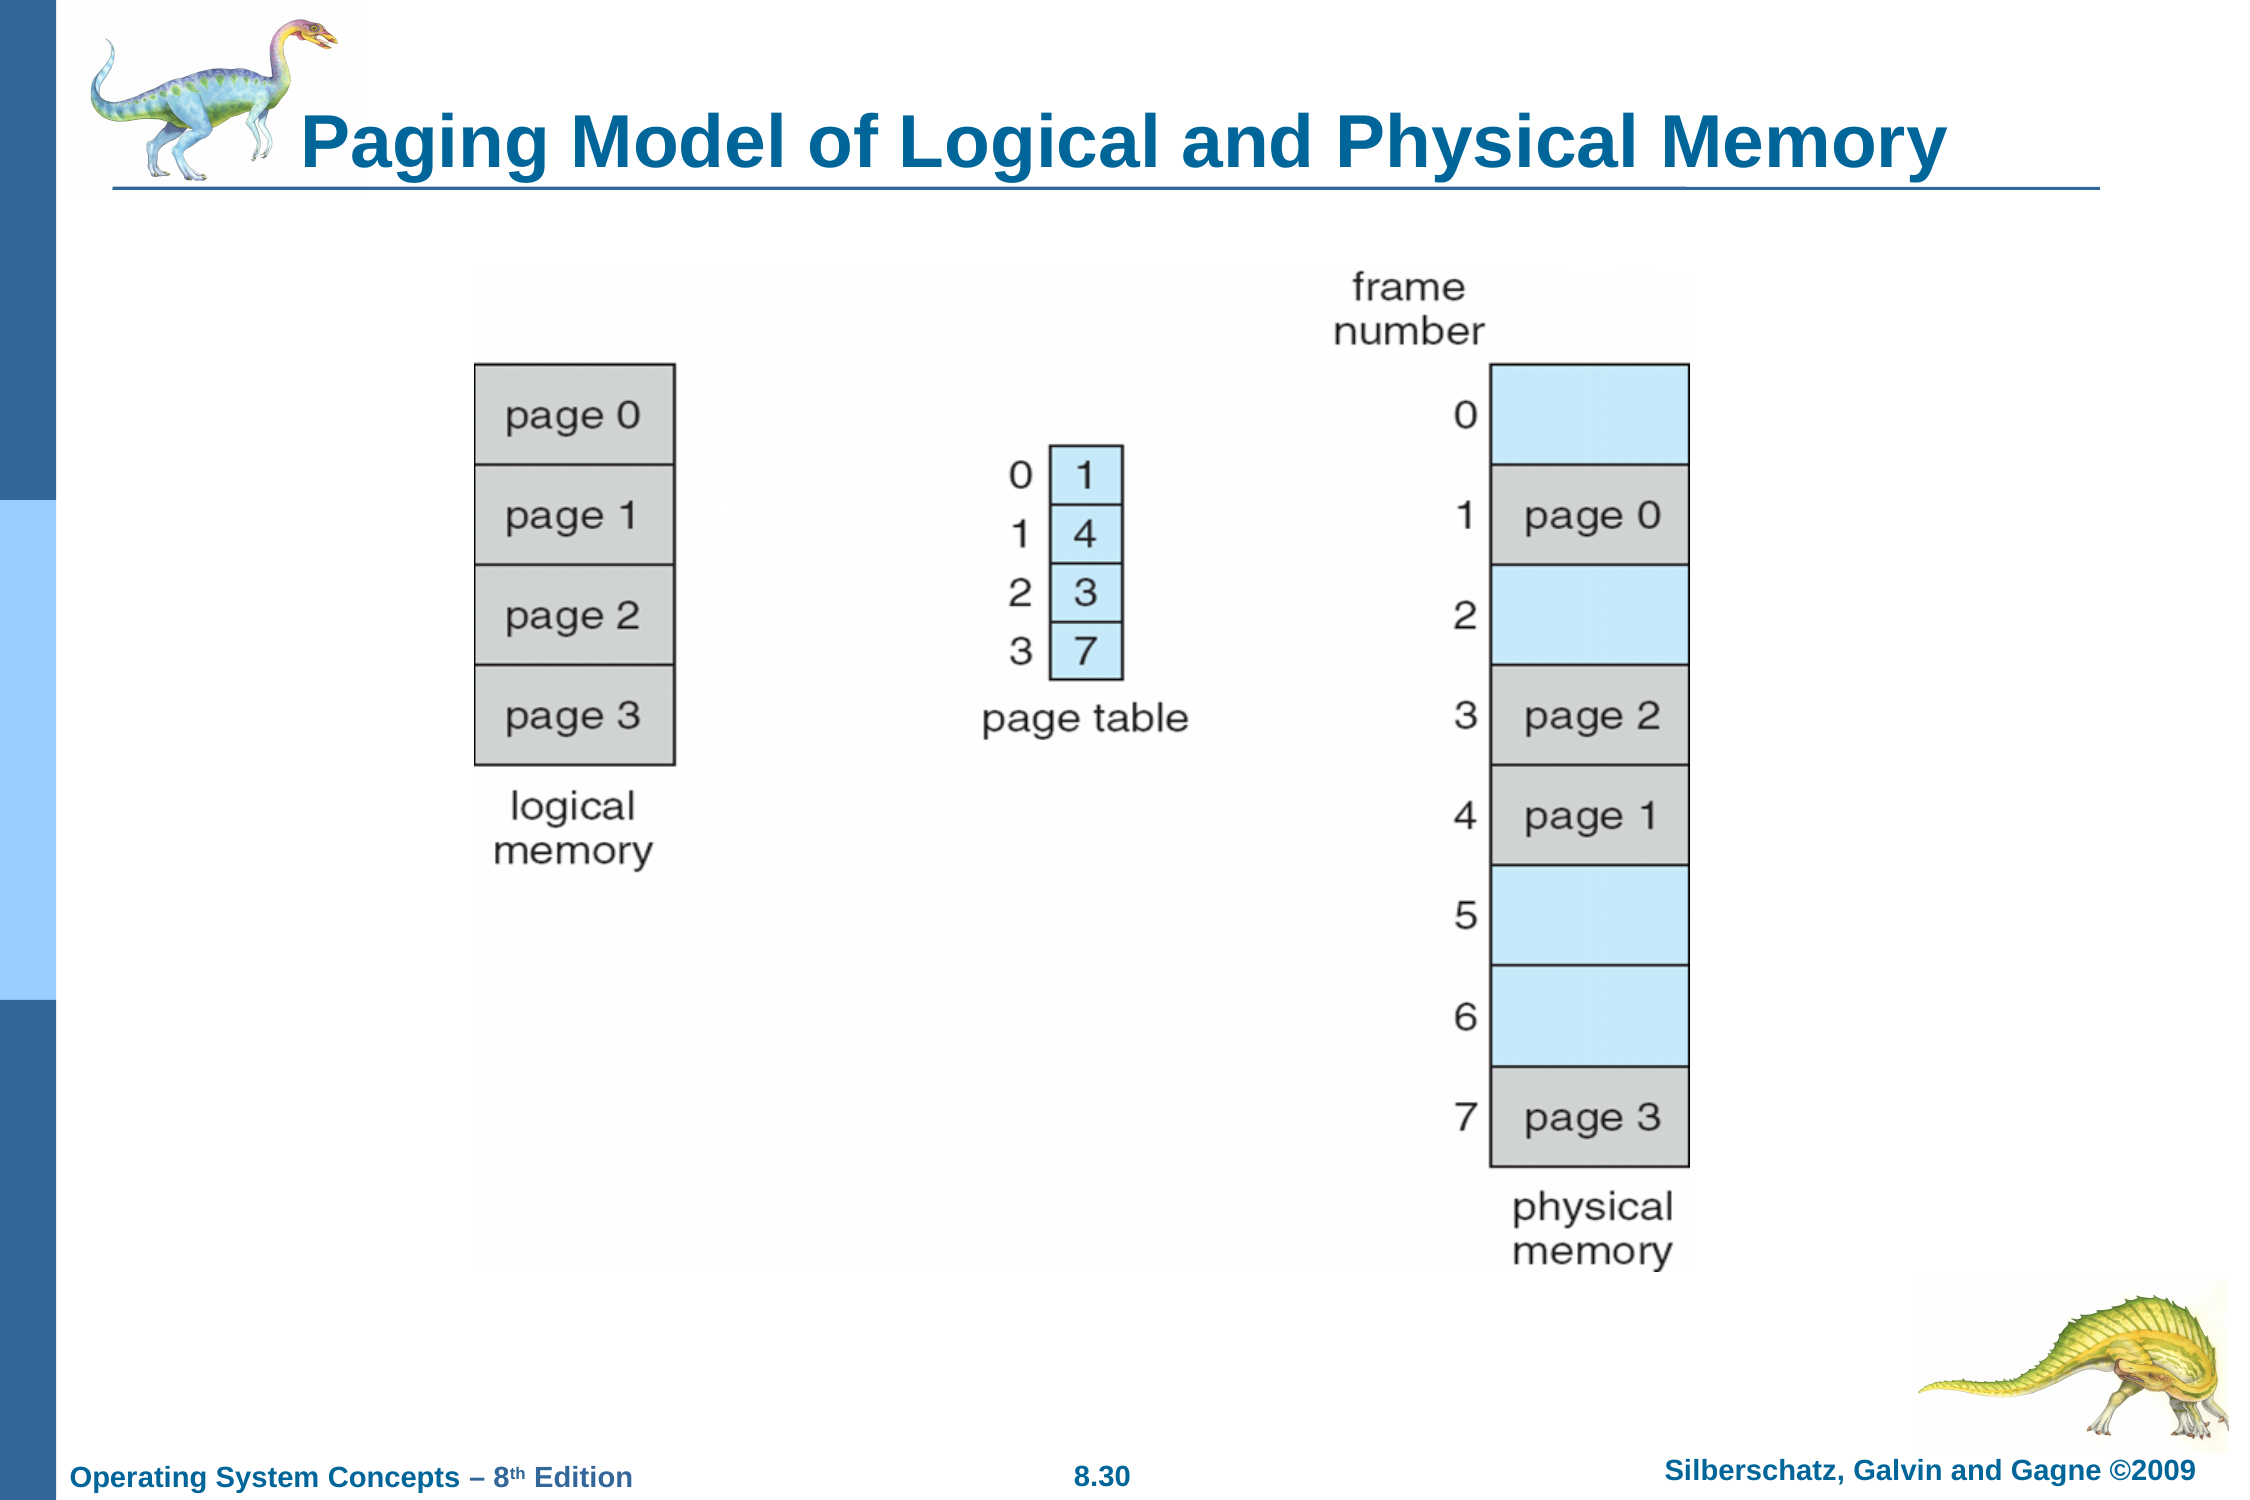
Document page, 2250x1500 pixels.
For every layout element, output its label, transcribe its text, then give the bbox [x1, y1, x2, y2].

title Paging Model of Logical and Physical Memory [112, 52, 2138, 194]
picture [1913, 1279, 2229, 1453]
picture [70, 0, 365, 199]
picture [474, 263, 1691, 1273]
